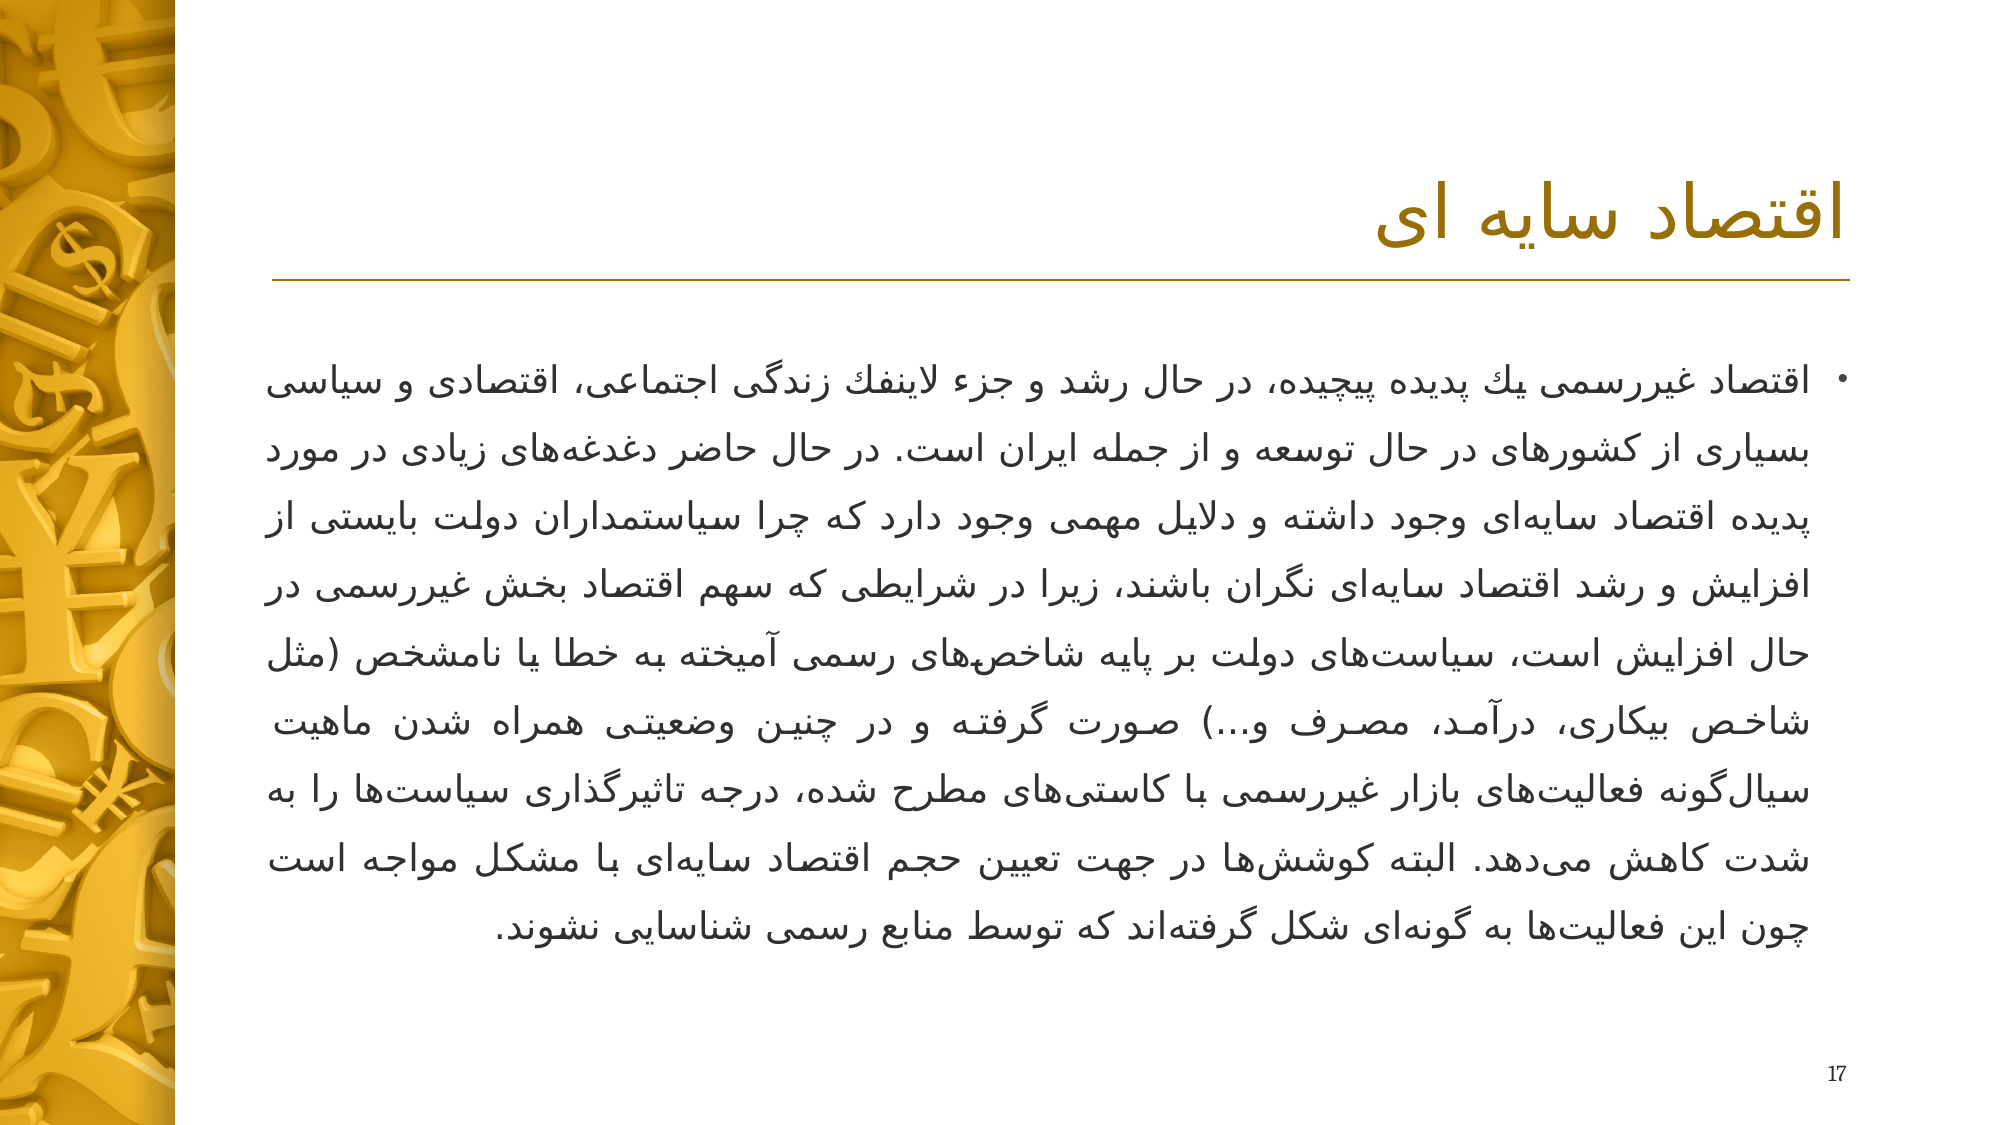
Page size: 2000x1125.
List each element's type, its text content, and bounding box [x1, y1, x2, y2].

list اقتصاد غیررسمی یك پدیده پیچیده، در حال رشد و جزء لاینفك زندگی اجتماعی، اقتصادی و سیاسی بسیاری از كشورهای در حال توسعه و از جمله ایران است. در حال حاضر دغدغه‌های زیادی در مورد پدیده اقتصاد سایه‌ای وجود داشته و دلایل مهمی وجود دارد كه چرا سیاستمداران دولت بایستی از افزایش و رشد اقتصاد سایه‌ای نگران باشند، زیرا در شرایطی كه سهم اقتصاد بخش غیررسمی در حال افزایش است، سیاست‌های دولت بر پایه شاخص‌های رسمی آمیخته به خطا یا نامشخص (مثل شاخص بیكاری، درآمد، مصرف و...) صورت گرفته و در چنین وضعیتی همراه شدن ماهیت سیال‌گونه فعالیت‌های بازار غیررسمی با كاستی‌های مطرح شده، درجه تاثیرگذاری سیاست‌ها را به شدت كاهش می‌دهد. البته كوشش‌ها در جهت تعیین حجم اقتصاد سایه‌ای با مشكل مواجه است چون این فعالیت‌ها به گونه‌ای شكل گرفته‌اند كه توسط منابع رسمی شناسایی نشوند. [249, 324, 1863, 1012]
picture [0, 0, 175, 1125]
slide_number 17 [1687, 1050, 1863, 1096]
title اقتصاد سایه ای [249, 62, 1863, 263]
